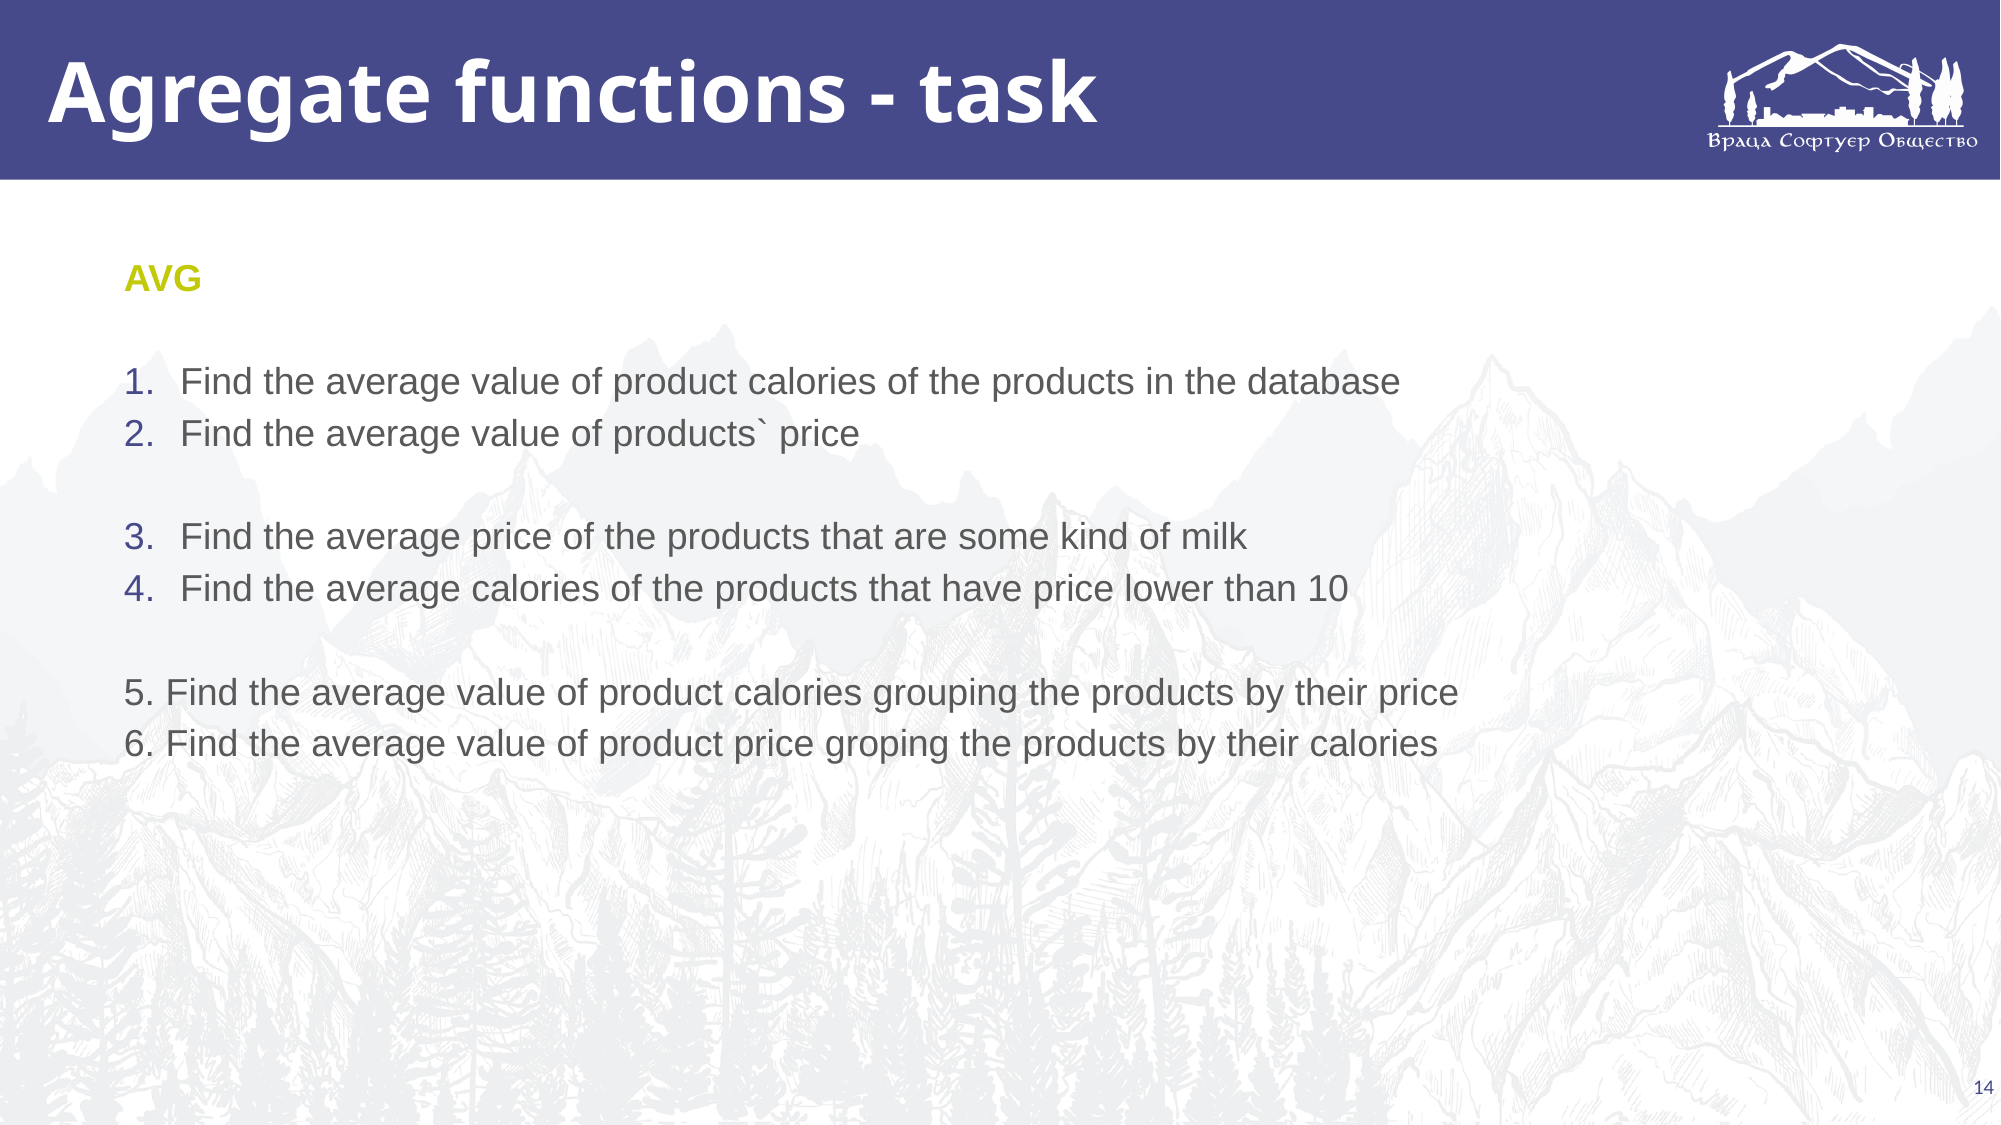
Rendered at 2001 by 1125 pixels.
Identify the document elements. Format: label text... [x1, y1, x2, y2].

picture [1703, 19, 1981, 165]
title Agregate functions - task [31, 16, 1591, 162]
slide_number 14 [1929, 1070, 2000, 1103]
list AVG Find the average value of product calories of the products in the database Find the average value of products` price Find the average price of the products that are some kind of milk Find the average calories of the products that have price lower than 10 5. Find the average value of product calories grouping the products by their price 6. Find the average value of product price groping the products by their calories [31, 196, 1970, 1050]
